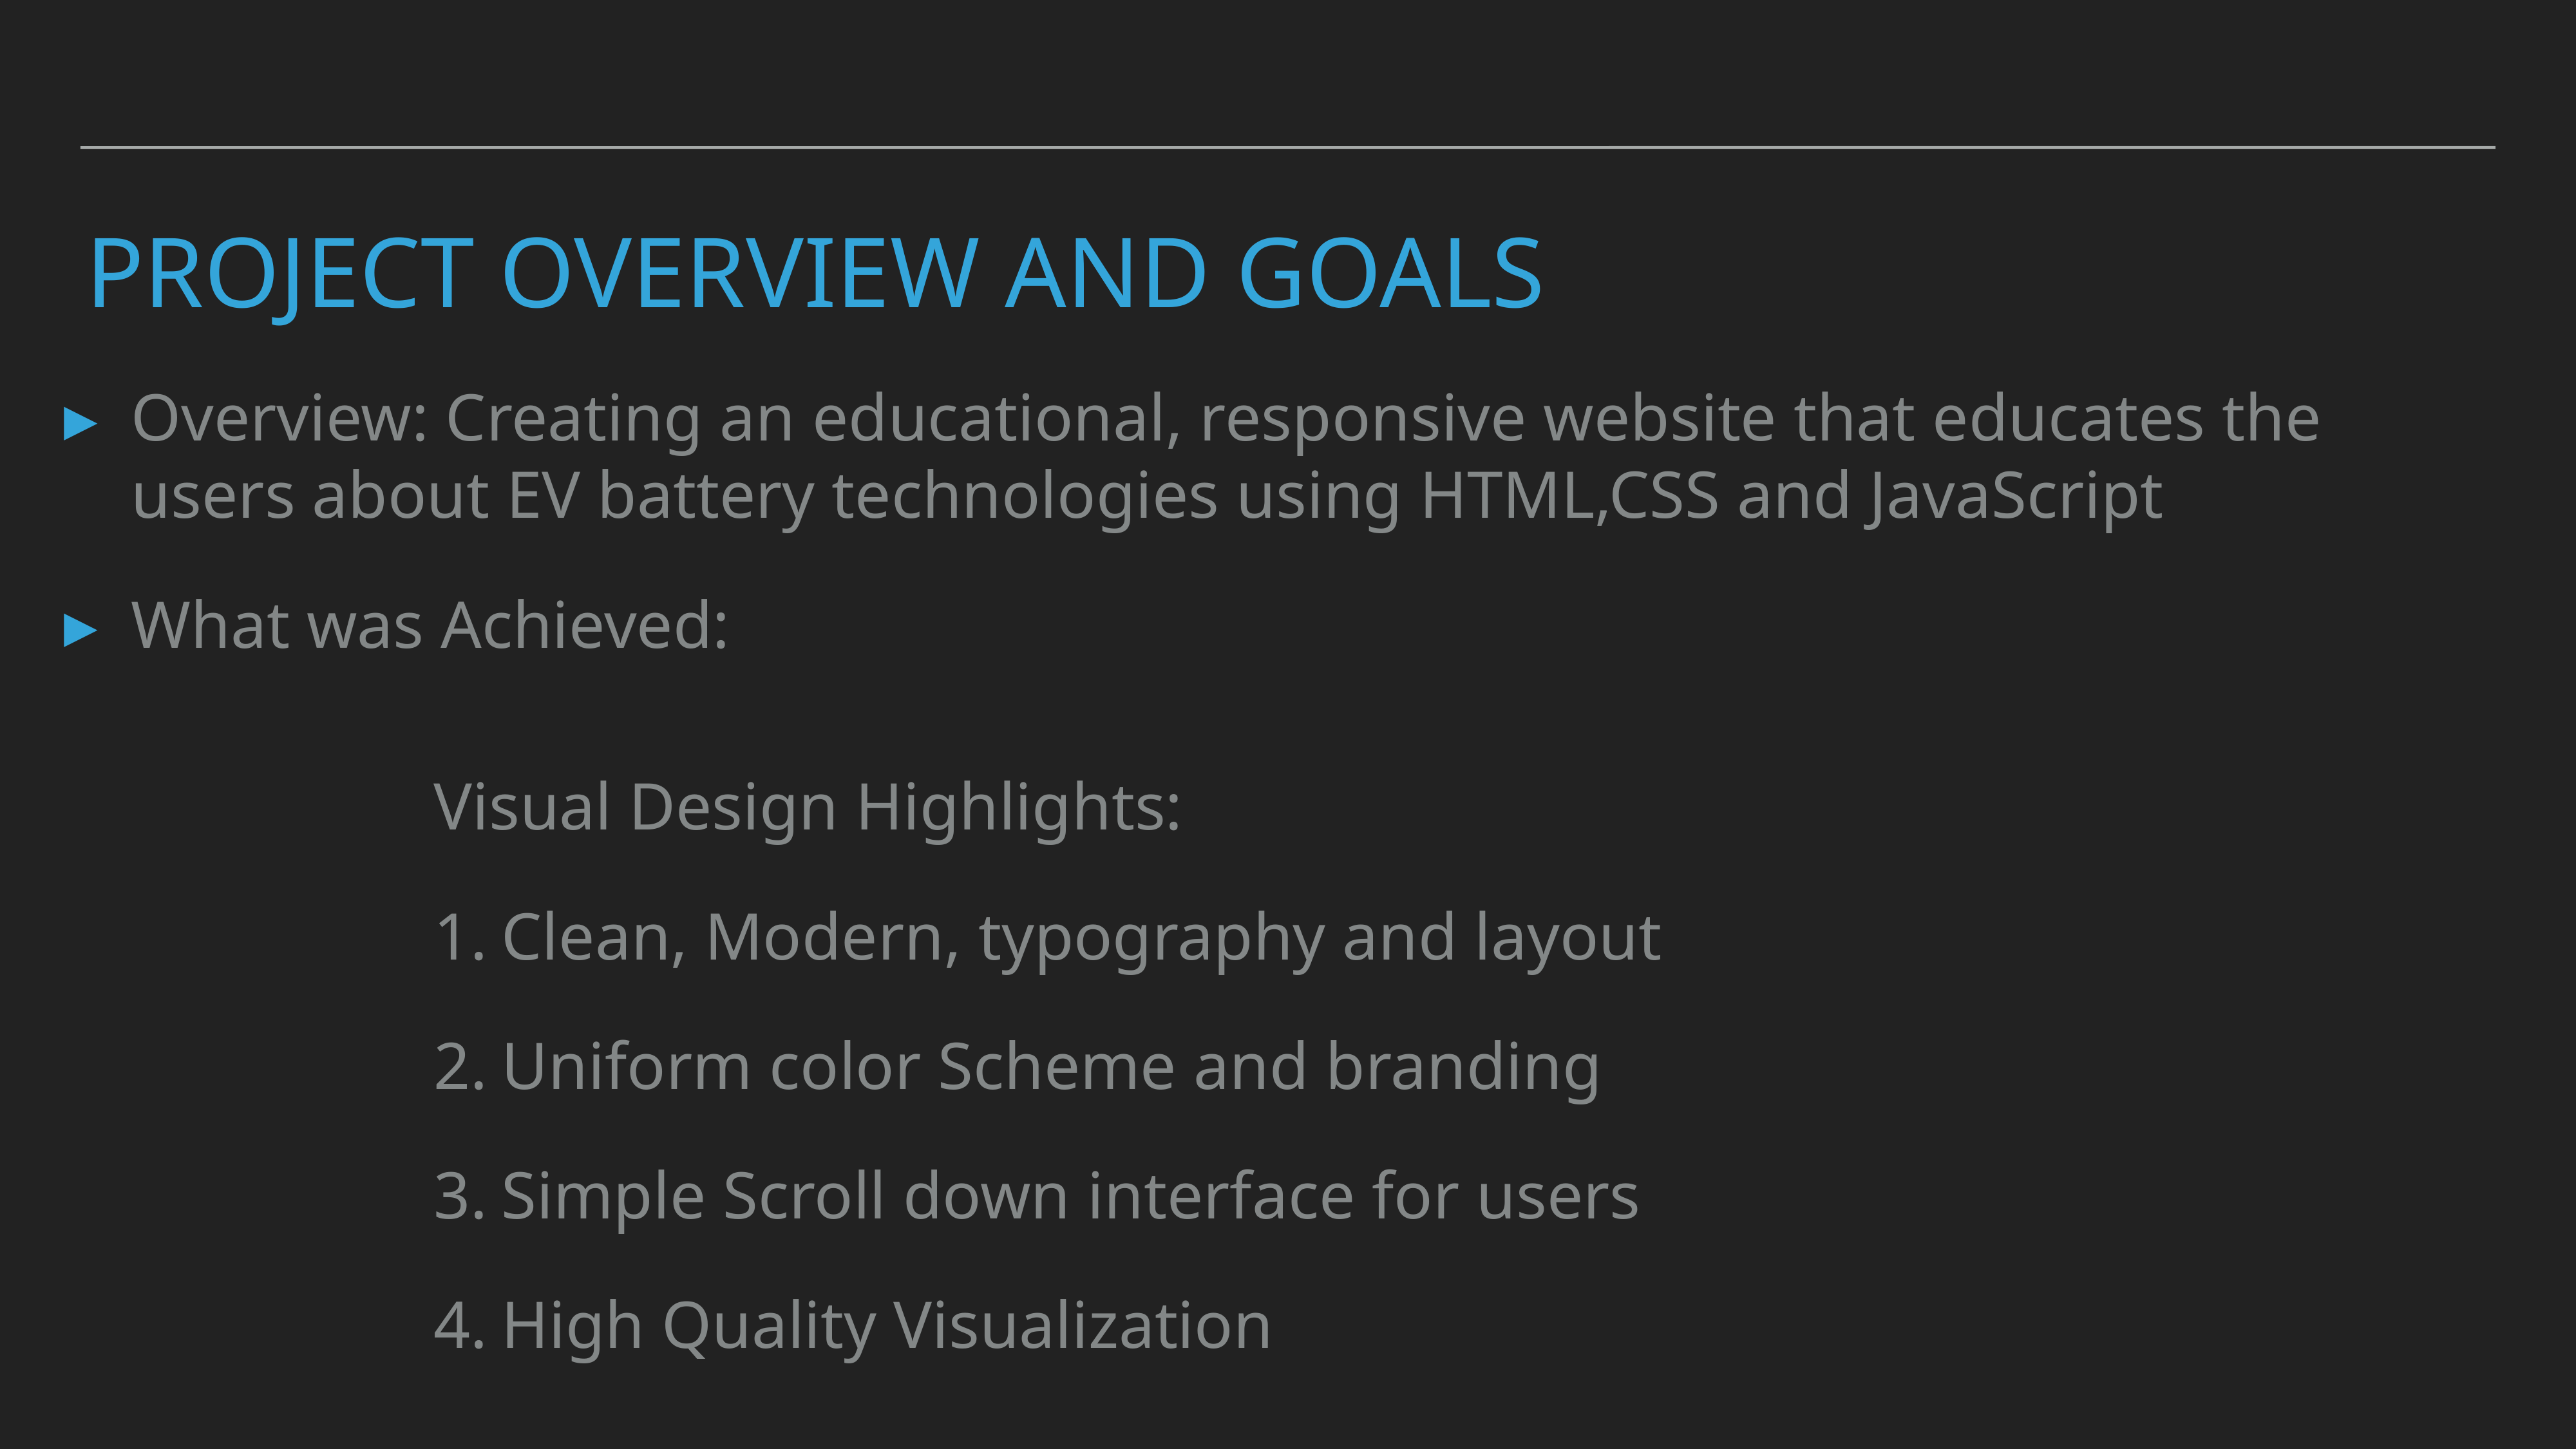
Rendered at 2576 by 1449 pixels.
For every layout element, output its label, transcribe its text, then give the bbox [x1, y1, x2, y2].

text_box Visual Design Highlights: Clean, Modern, typography and layout Uniform color Scheme and branding Simple Scroll down interface for users High Quality Visualization [428, 760, 2355, 1367]
list Overview: Creating an educational, responsive website that educates the users about EV battery technologies using HTML,CSS and JavaScript What was Achieved: [58, 371, 2474, 1449]
title Project overview and goals [80, 227, 2496, 336]
